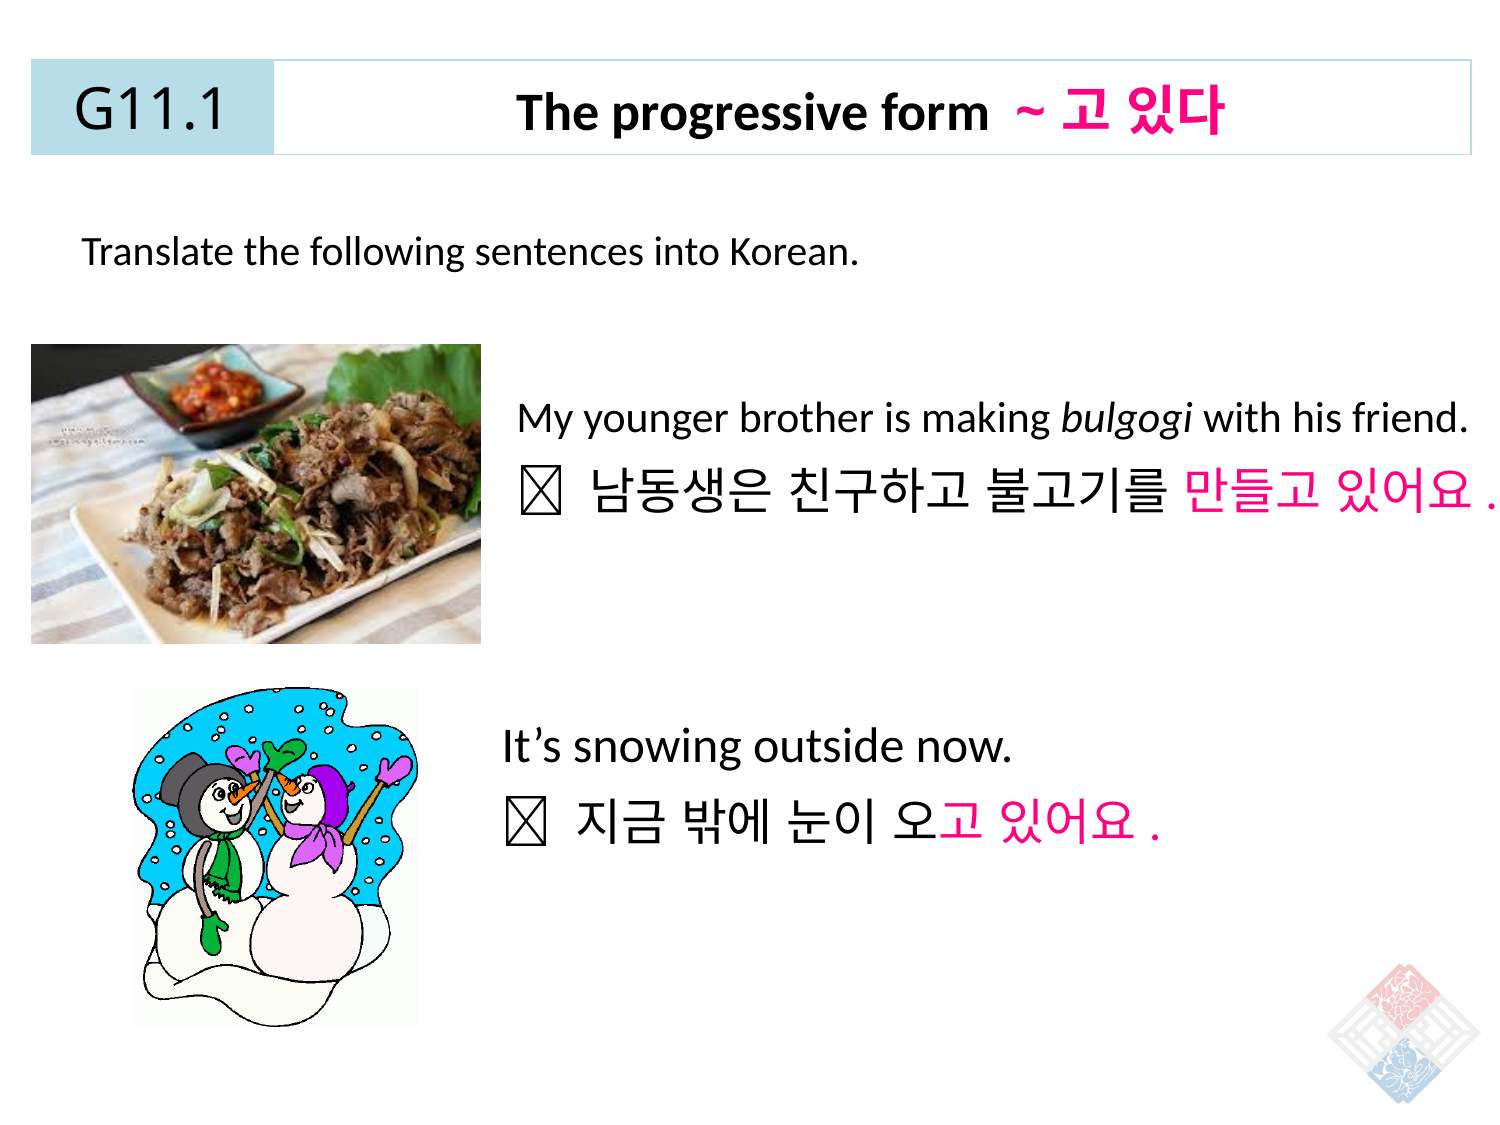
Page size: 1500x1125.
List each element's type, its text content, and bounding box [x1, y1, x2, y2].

text_box Translate the following sentences into Korean. [66, 216, 876, 282]
picture [31, 344, 481, 644]
table_header G11.1 [32, 61, 272, 154]
text_box It’s snowing outside now.  지금 밖에 눈이 오고 있어요. [486, 687, 1177, 858]
picture [131, 687, 419, 1028]
table_header The progressive form ~고 있다 [274, 61, 1470, 154]
text_box My younger brother is making bulgogi with his friend.  남동생은 친구하고 불고기를 만들고 있어요. [501, 365, 1500, 527]
